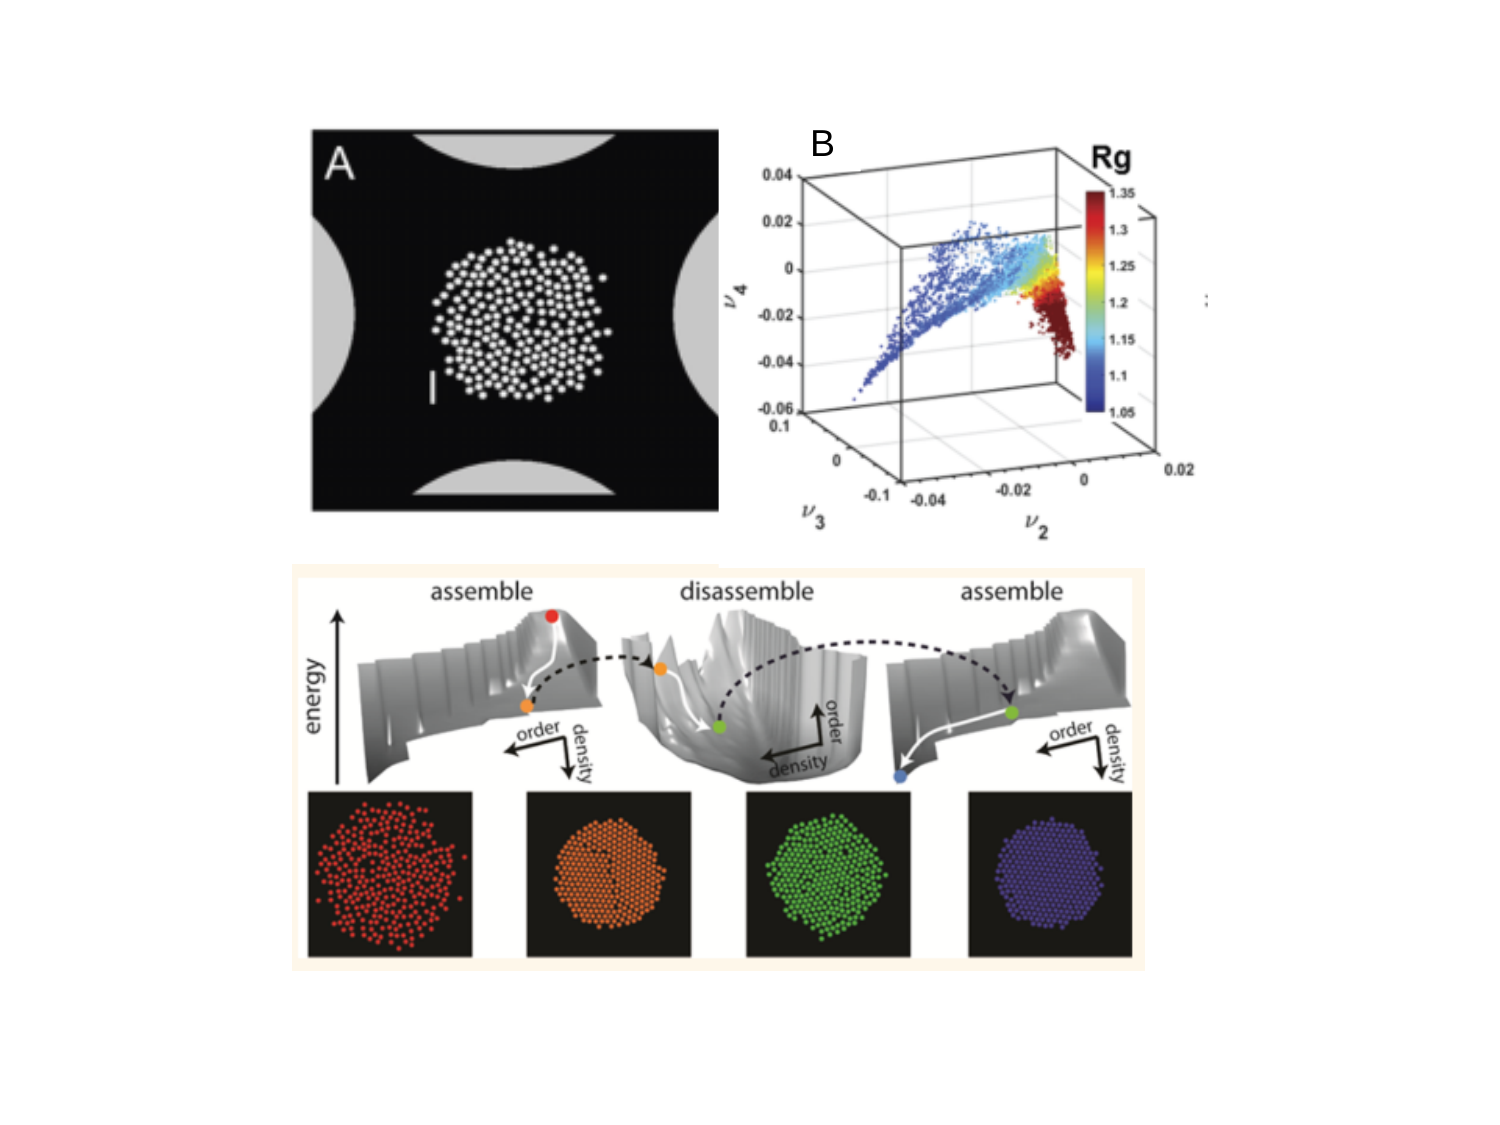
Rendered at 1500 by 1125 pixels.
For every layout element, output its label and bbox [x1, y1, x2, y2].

text_box [292, 111, 1208, 971]
